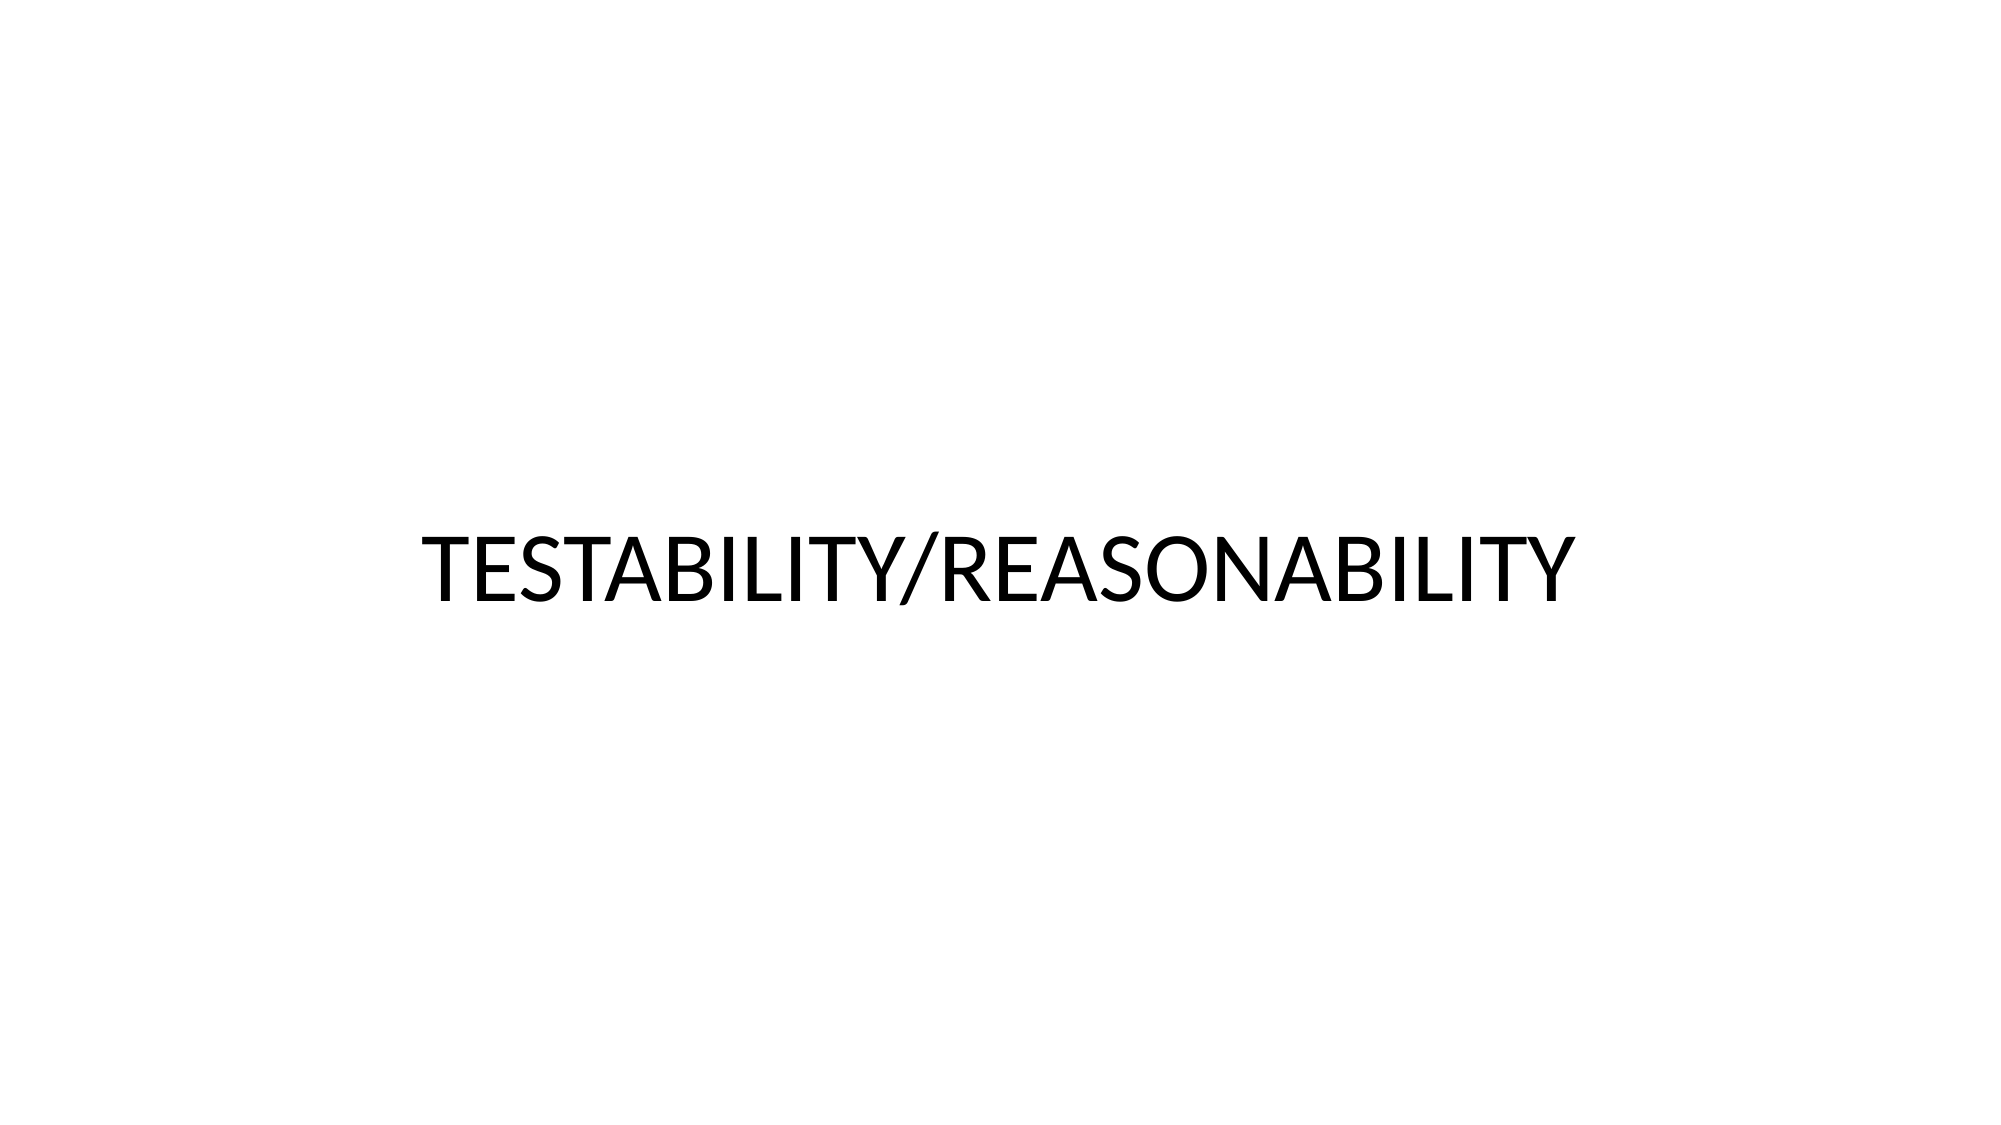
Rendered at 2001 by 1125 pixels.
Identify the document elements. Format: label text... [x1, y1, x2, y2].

text_box TESTABILITY/REASONABILITY [407, 494, 1593, 629]
